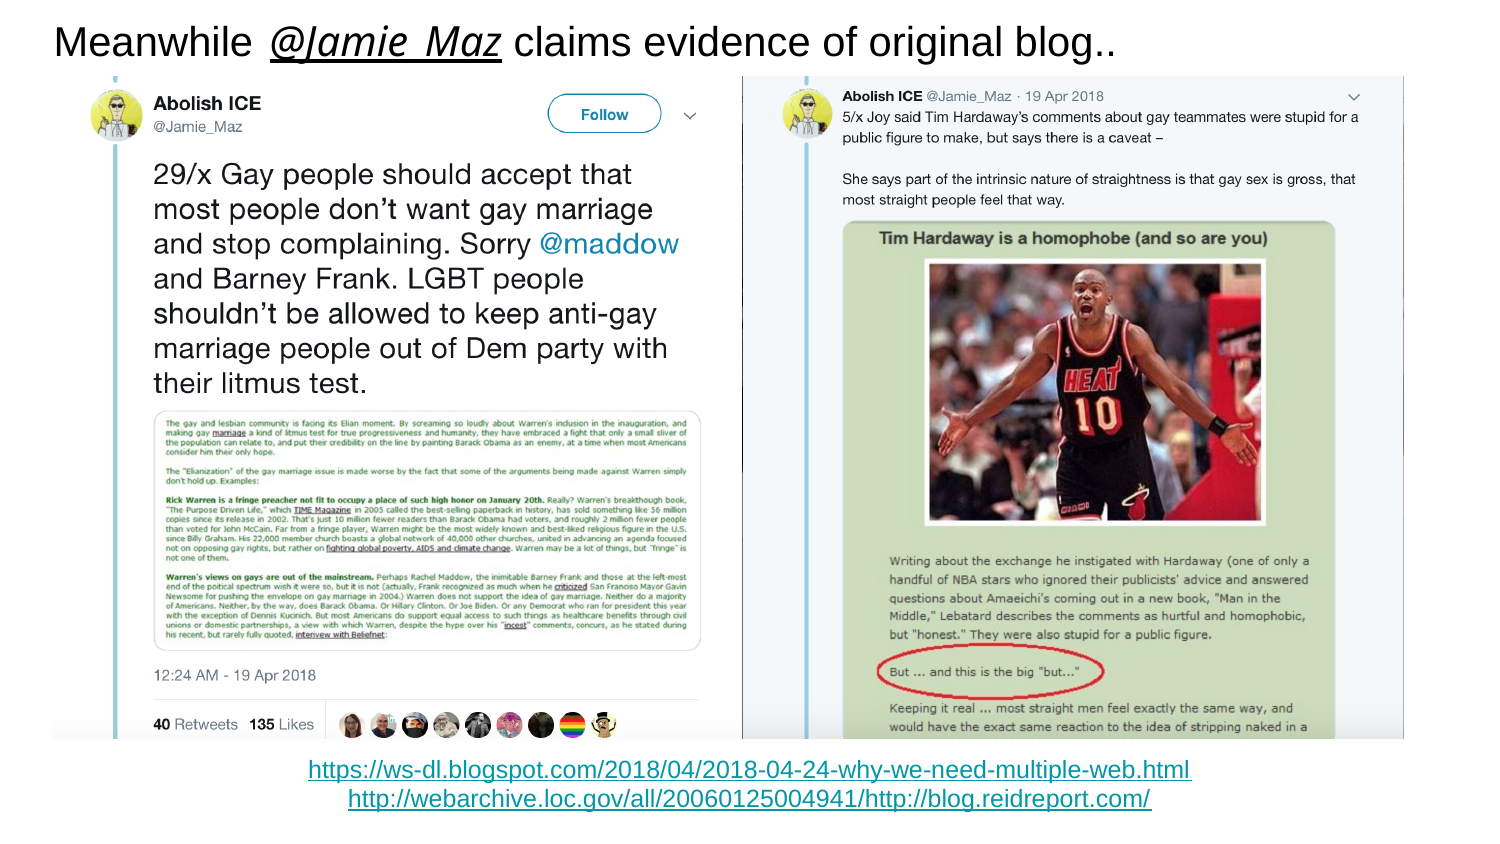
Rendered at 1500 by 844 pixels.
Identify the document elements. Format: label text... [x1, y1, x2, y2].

title Meanwhile @Jamie_Maz claims evidence of original blog.. [38, 0, 1437, 77]
text_box https://ws-dl.blogspot.com/2018/04/2018-04-24-why-we-need-multiple-web.html http://webarchive.loc.gov/all/20060125004941/http://blog.reidreport.com/ [51, 738, 1449, 844]
picture [50, 76, 1404, 739]
